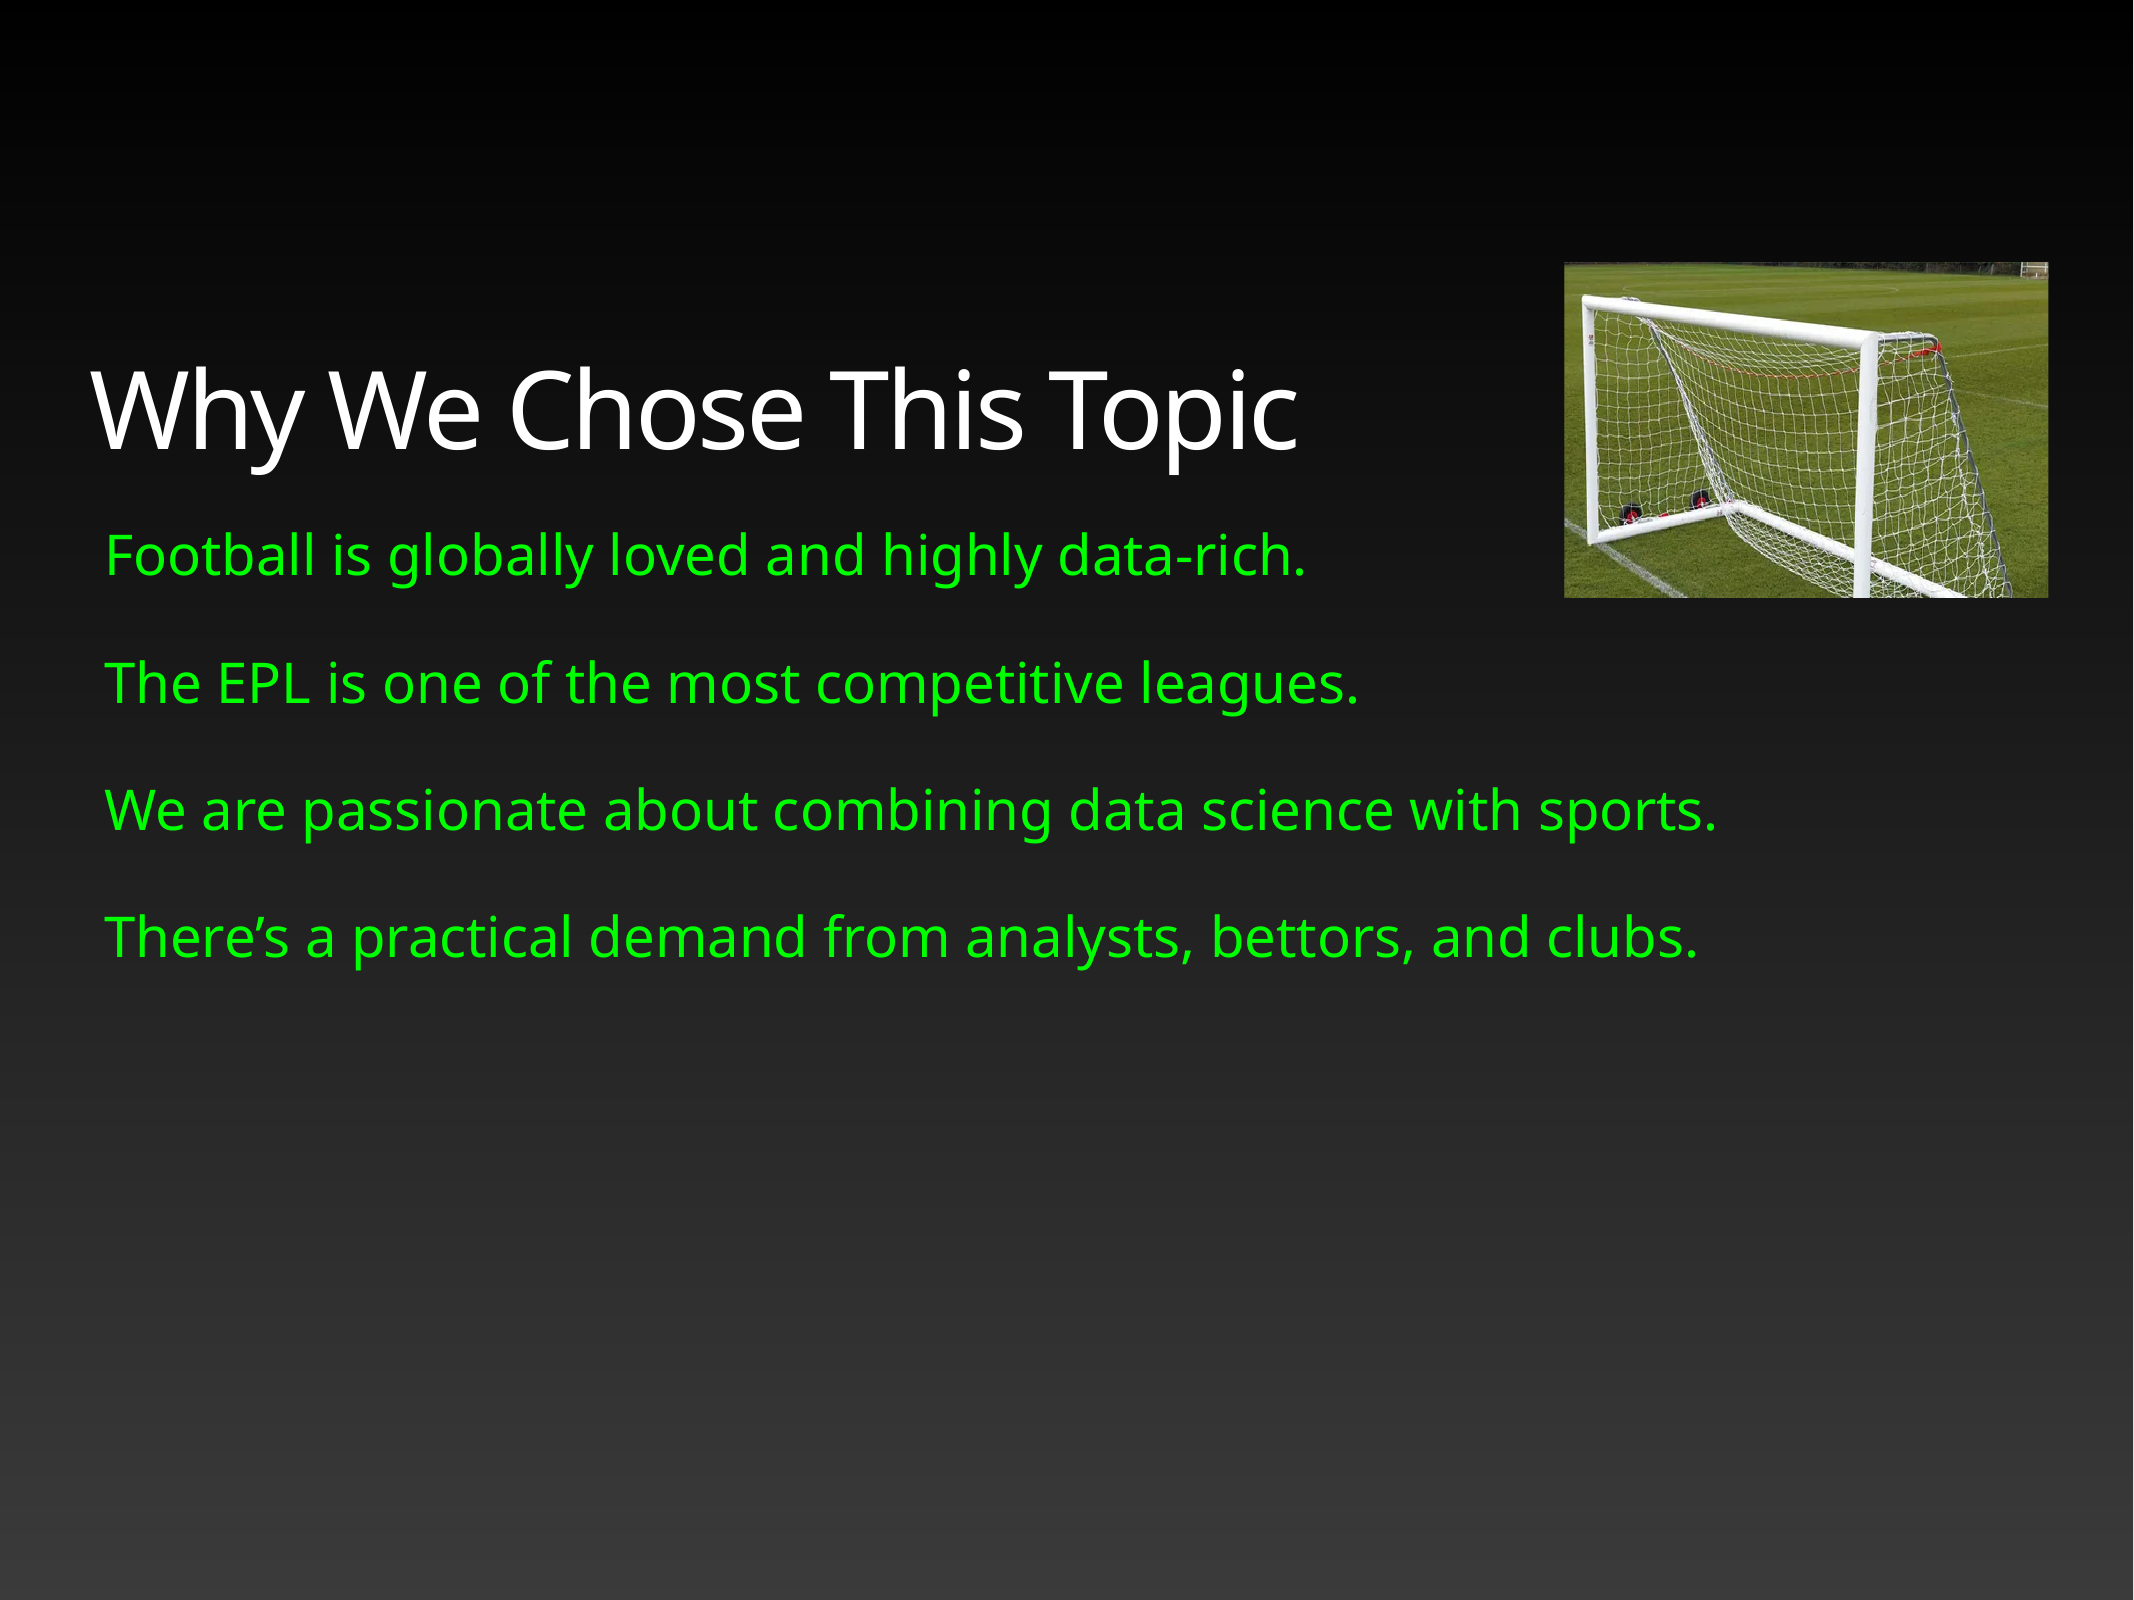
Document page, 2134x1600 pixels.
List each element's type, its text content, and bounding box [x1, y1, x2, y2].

picture [1564, 262, 2049, 598]
title Why We Chose This Topic [58, 116, 1333, 482]
text_box Football is globally loved and highly data-rich. The EPL is one of the most competitive leagues. We are passionate about combining data science with sports. There’s a practical demand from analysts, bettors, and clubs. [95, 518, 2107, 979]
